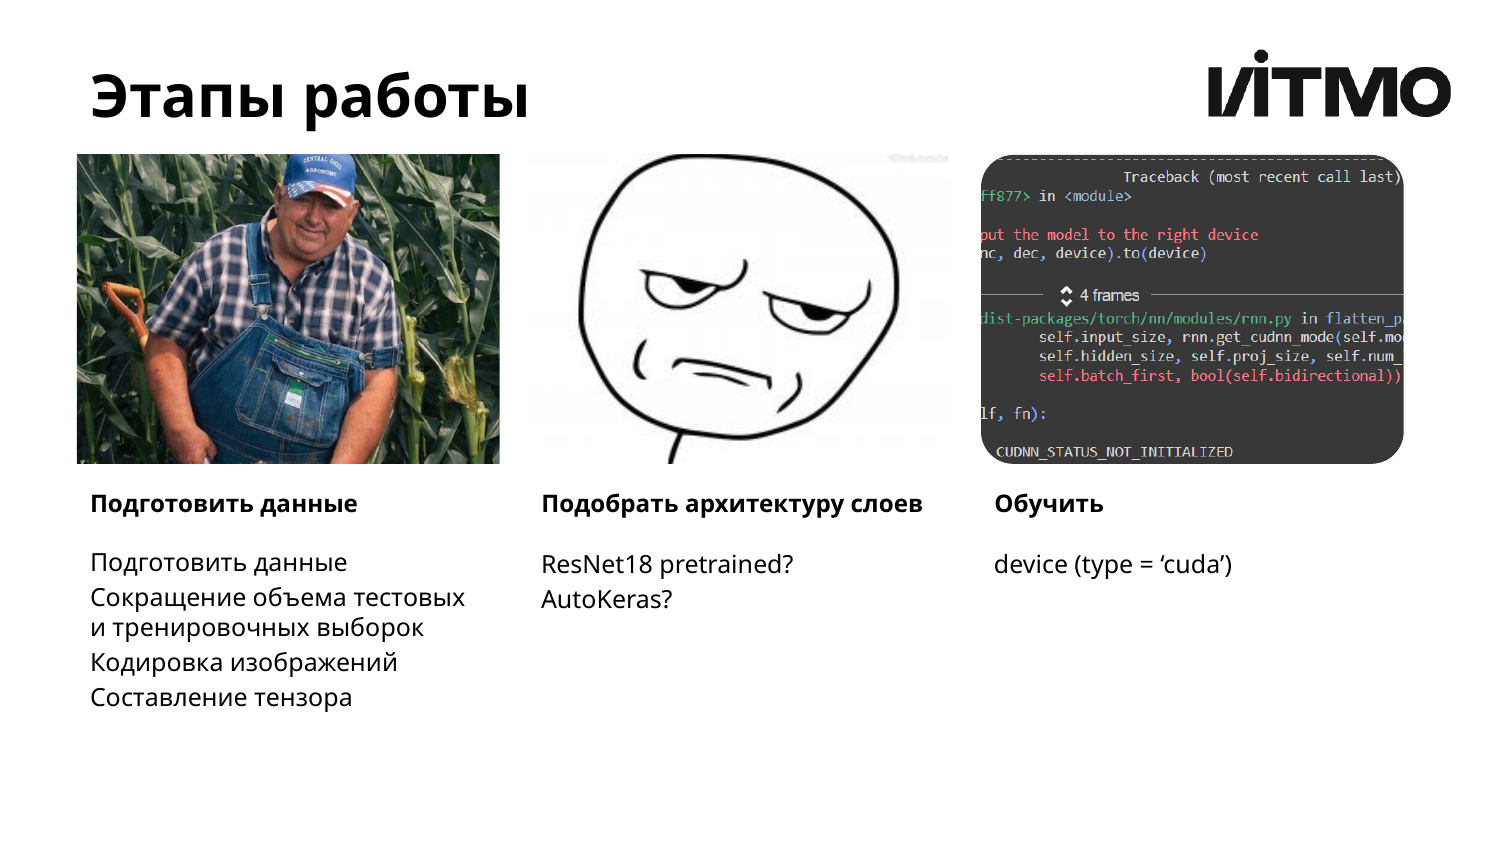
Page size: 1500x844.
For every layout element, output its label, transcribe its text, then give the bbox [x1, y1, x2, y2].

list Подобрать архитектуру слоев [526, 481, 952, 526]
list device (type = ‘cuda’) [978, 541, 1404, 771]
list ResNet18 pretrained? AutoKeras? [526, 541, 952, 771]
picture [0, 0, 1500, 844]
list Обучить [979, 481, 1404, 526]
title Этапы работы [75, 50, 1108, 137]
list Подготовить данные Сокращение объема тестовых и тренировочных выборок Кодировка изображений Составление тензора [75, 539, 500, 769]
list Подготовить данные [75, 481, 500, 526]
